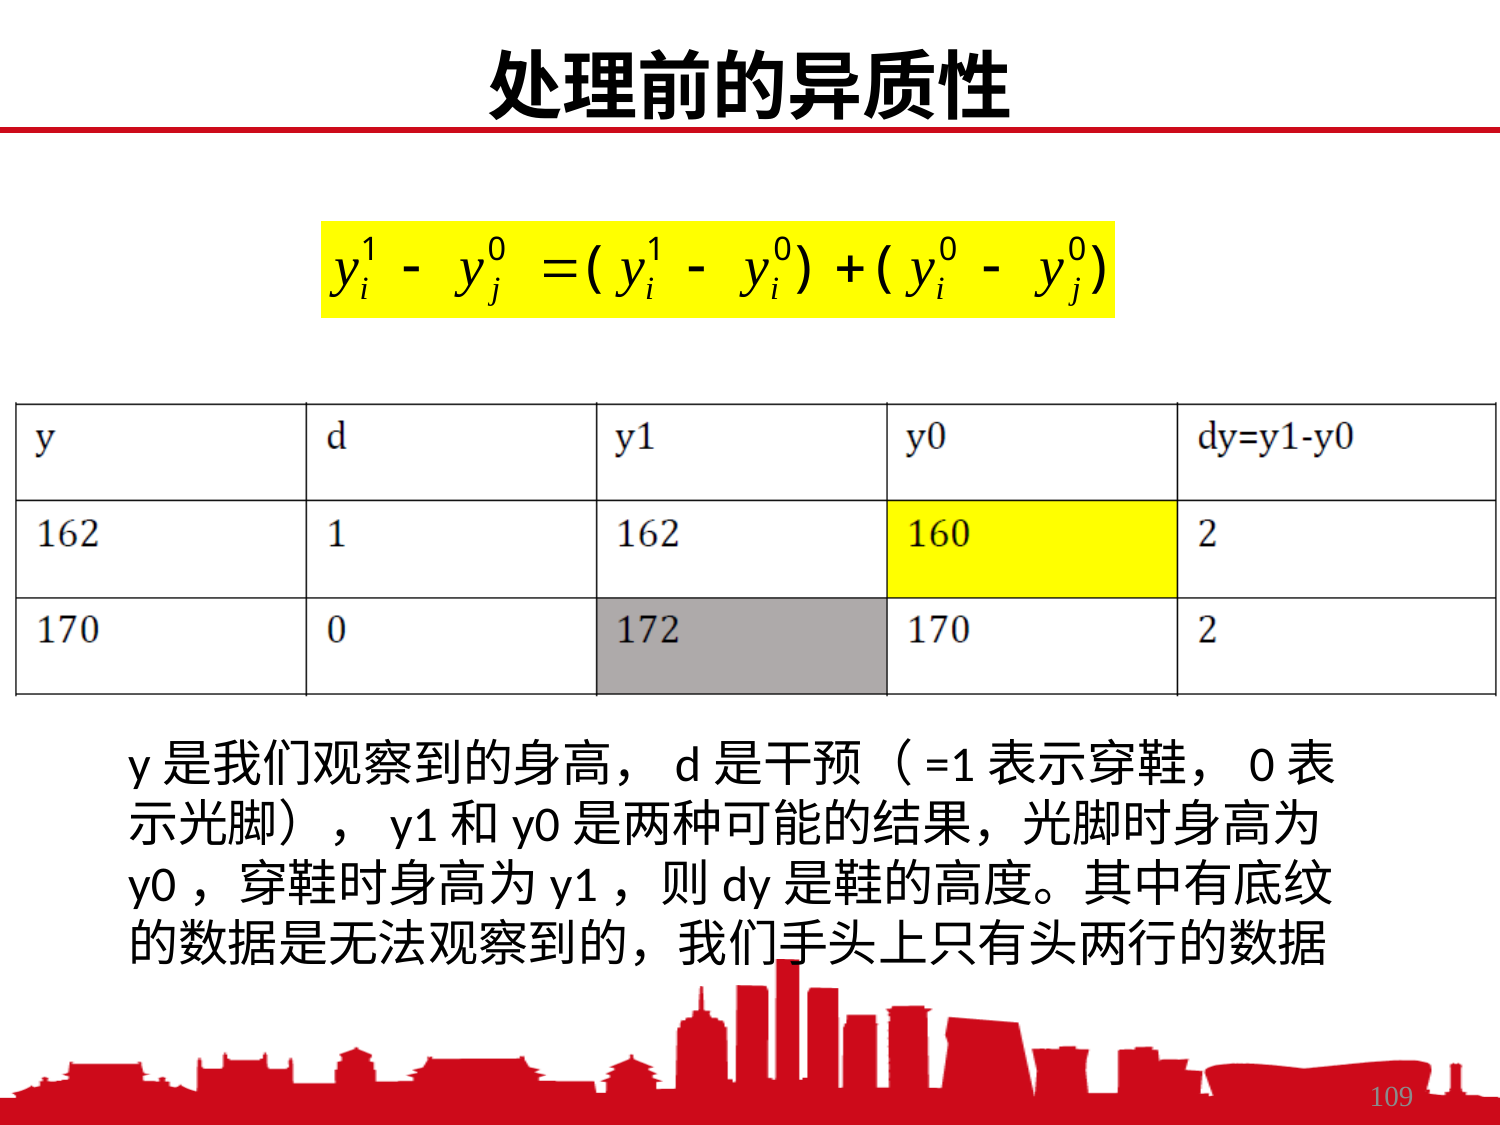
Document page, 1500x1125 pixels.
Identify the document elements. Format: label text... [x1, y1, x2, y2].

text_box y是我们观察到的身高，d是干预（=1表示穿鞋，0表示光脚），y1和y0是两种可能的结果，光脚时身高为y0，穿鞋时身高为y1，则dy是鞋的高度。其中有底纹的数据是无法观察到的，我们手头上只有头两行的数据 [113, 723, 1371, 979]
text_box 处理前的异质性 [0, 31, 1500, 137]
footer 中国人民大学，陈传波 [496, 1042, 1004, 1103]
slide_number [103, 1042, 441, 1103]
picture [0, 959, 1500, 1125]
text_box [320, 220, 1116, 319]
picture [0, 384, 1500, 701]
slide_number 109 [1091, 1065, 1429, 1125]
